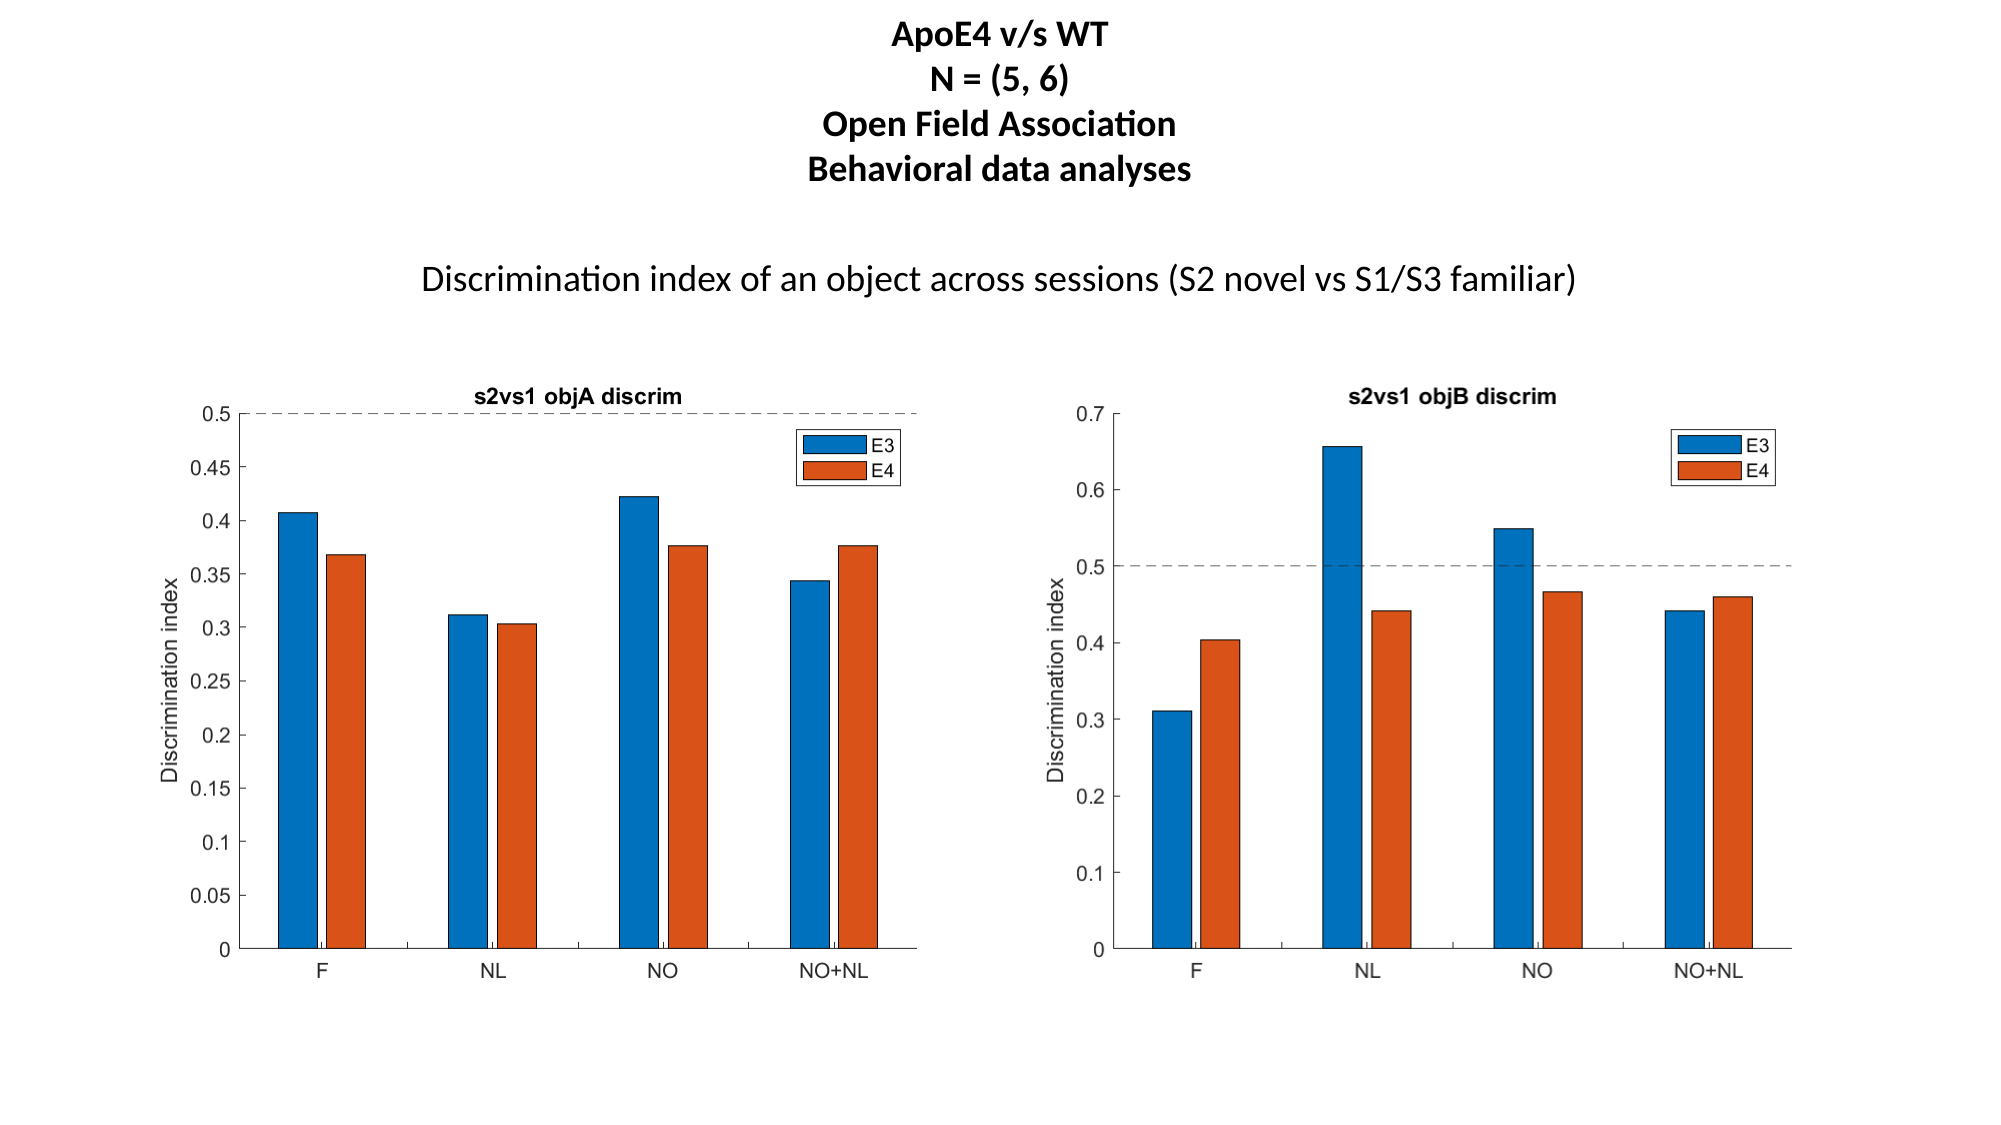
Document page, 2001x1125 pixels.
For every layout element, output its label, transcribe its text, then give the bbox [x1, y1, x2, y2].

text_box Discrimination index of an object across sessions (S2 novel vs S1/S3 familiar) [406, 246, 1594, 307]
text_box ApoE4 v/s WT N = (5, 6) Open Field Association Behavioral data analyses [792, 1, 1208, 197]
picture [125, 364, 1875, 1021]
